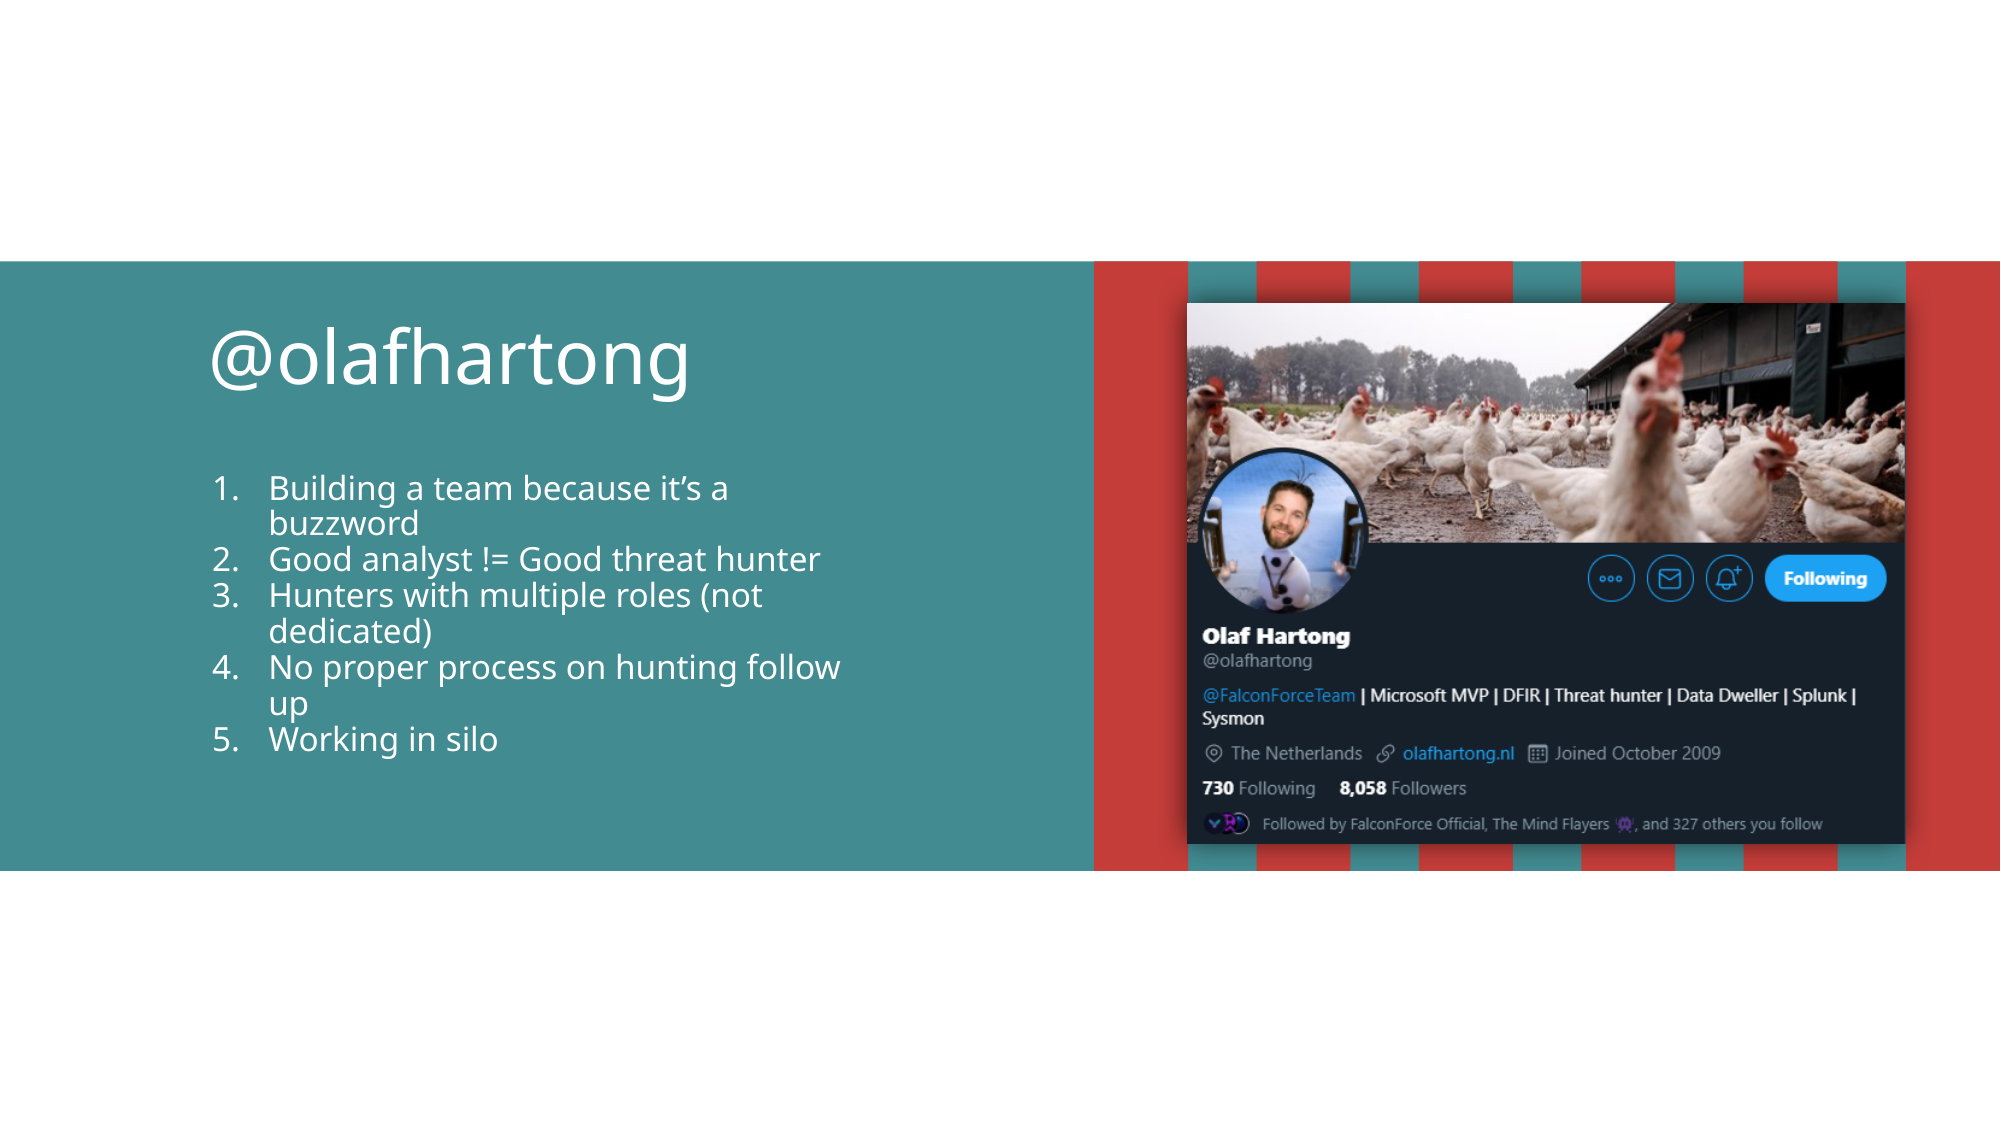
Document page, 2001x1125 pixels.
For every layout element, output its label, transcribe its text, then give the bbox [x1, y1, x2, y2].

picture [1187, 303, 1906, 844]
title @olafhartong [193, 303, 871, 416]
list Building a team because it’s a buzzword Good analyst != Good threat hunter Hunters with multiple roles (not dedicated) No proper process on hunting follow up Working in silo [197, 456, 871, 832]
